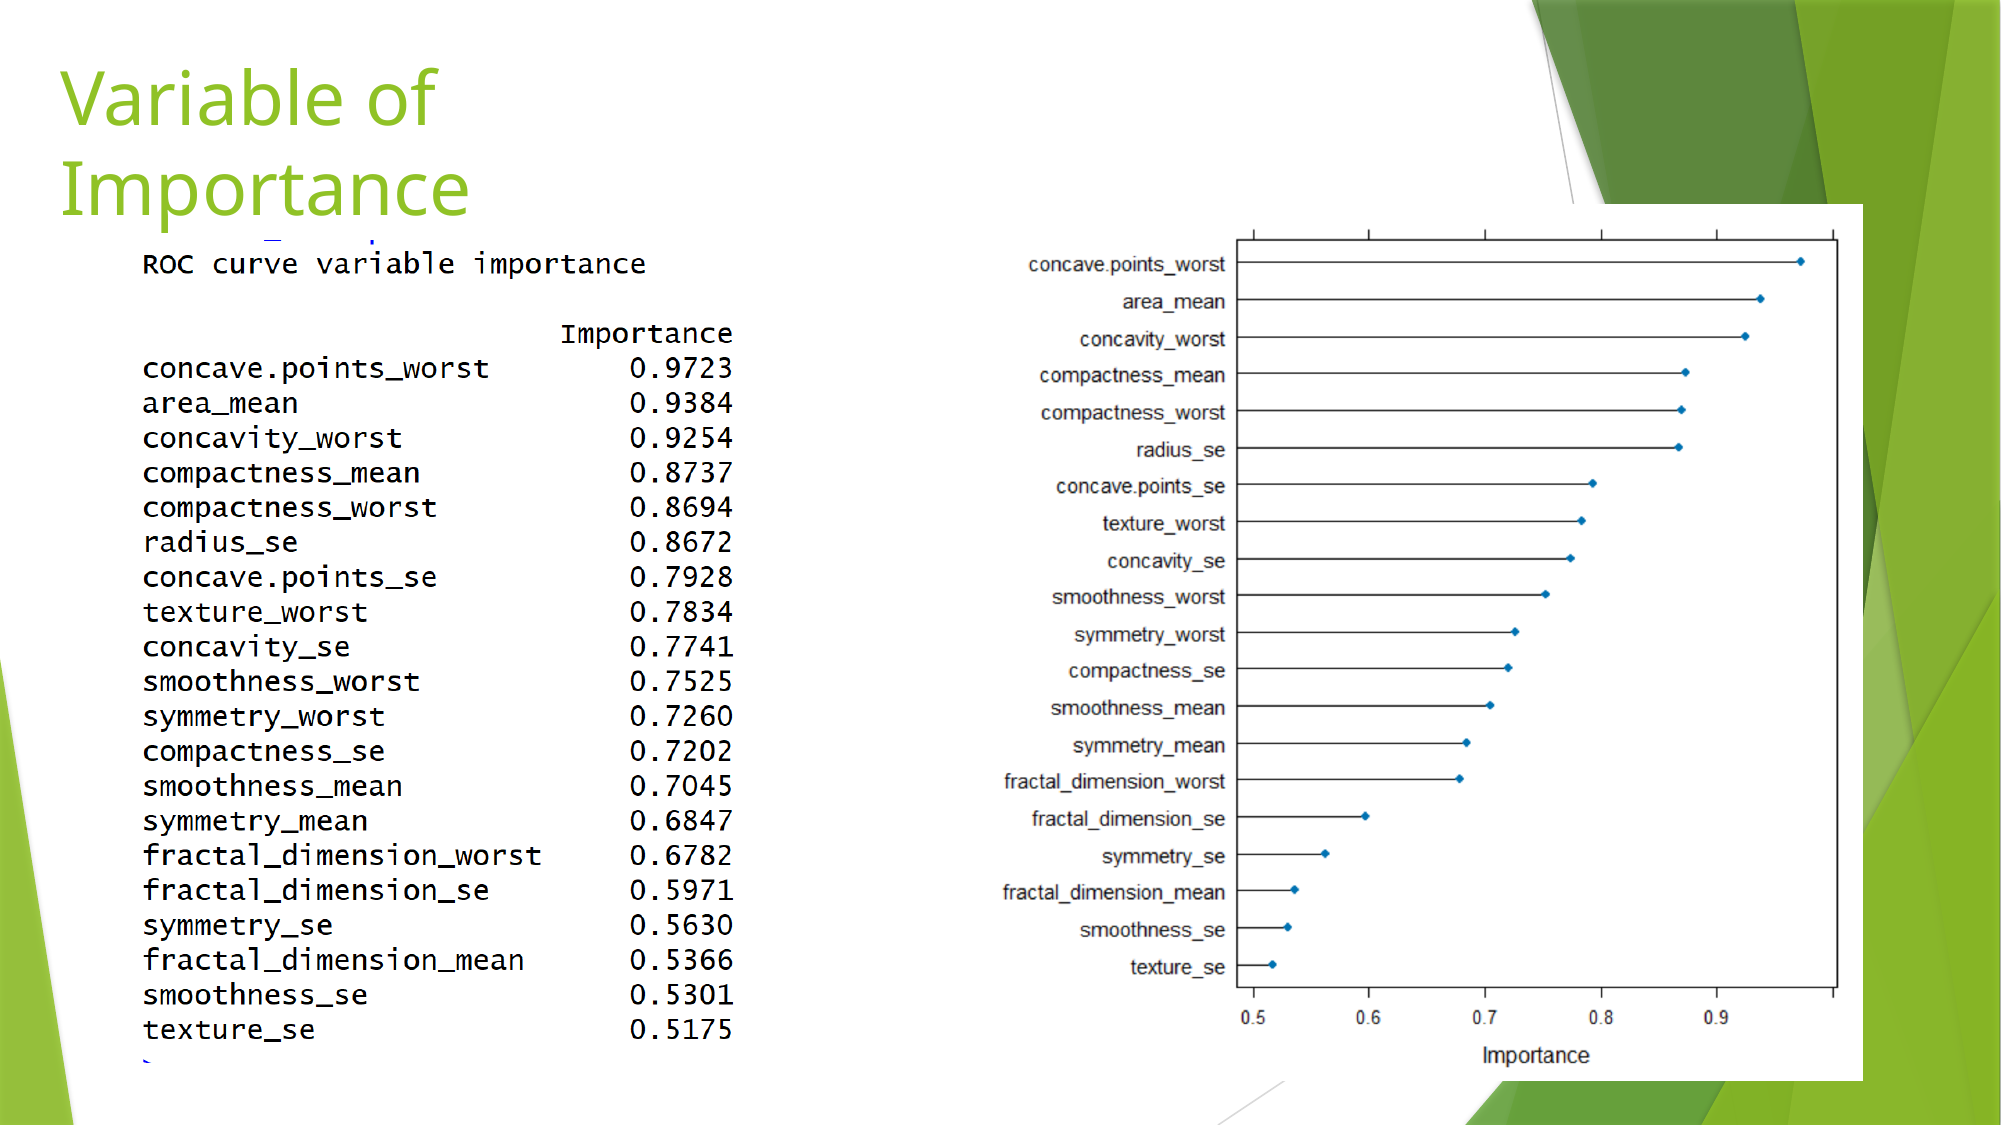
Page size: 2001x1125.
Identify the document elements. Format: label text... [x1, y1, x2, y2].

picture [987, 204, 1863, 1081]
title Variable of Importance [45, 42, 850, 168]
picture [129, 240, 793, 1063]
